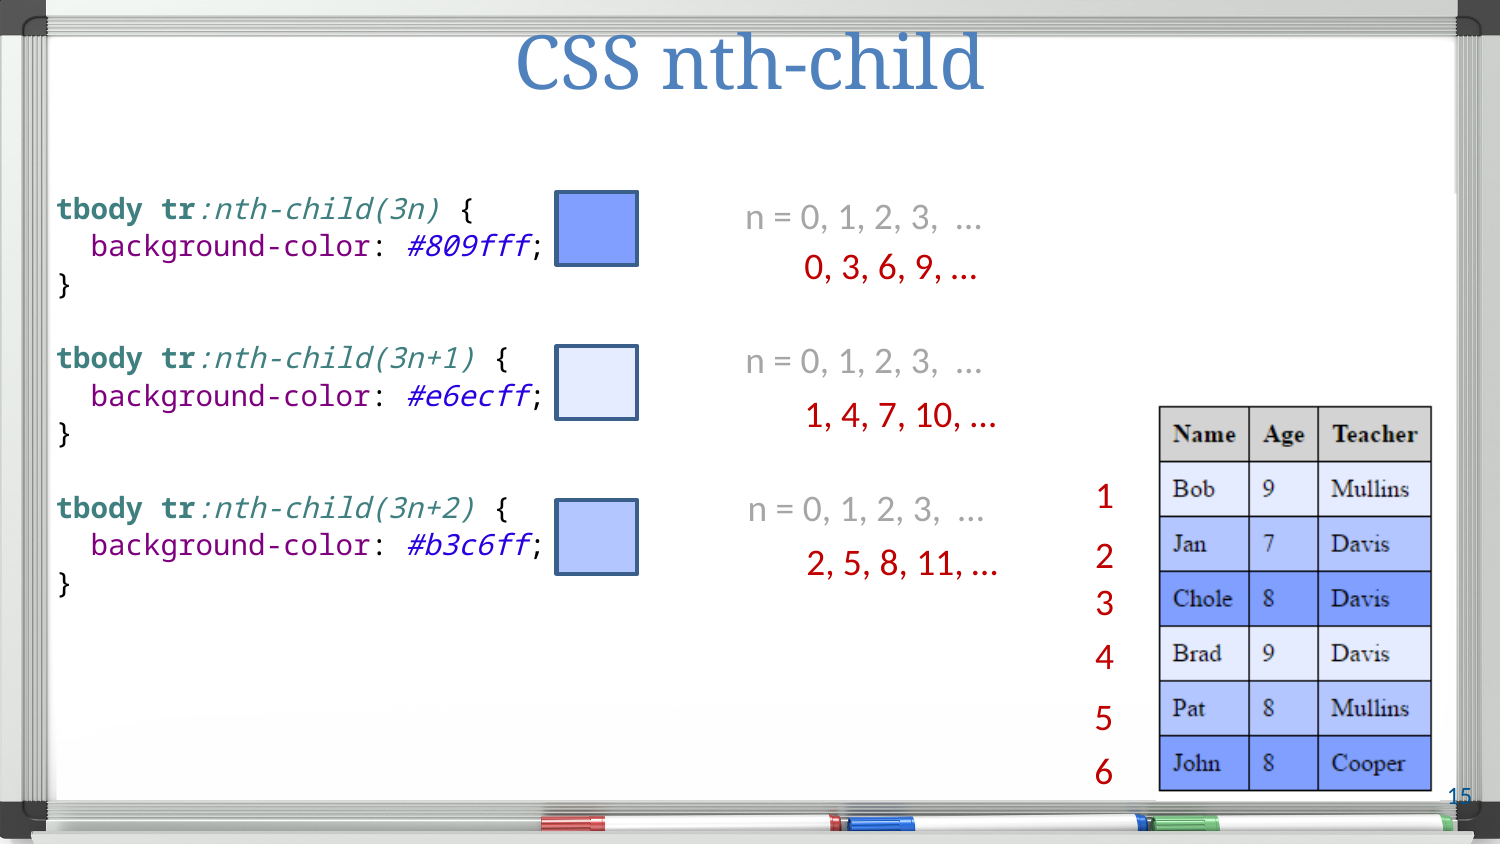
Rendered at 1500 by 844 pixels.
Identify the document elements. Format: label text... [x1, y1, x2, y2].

text_box 1 [1080, 463, 1151, 524]
text_box tbody tr:nth-child(3n) { background-color: #809fff; } tbody tr:nth-child(3n+1) { background-color: #e6ecff; } tbody tr:nth-child(3n+2) { background-color: #b3c6ff; } [40, 153, 791, 607]
text_box n = 0, 1, 2, 3, … [791, 328, 1019, 389]
text_box 1, 4, 7, 10, … [791, 382, 1048, 443]
title CSS nth-child [12, 9, 1488, 110]
text_box n = 0, 1, 2, 3, … [791, 184, 1018, 245]
text_box 6 [1079, 739, 1151, 800]
text_box [554, 498, 639, 576]
text_box 2 [1080, 524, 1151, 570]
text_box 5 [1079, 685, 1151, 739]
text_box n = 0, 1, 2, 3, … [732, 476, 1021, 537]
text_box 0, 3, 6, 9, … [791, 234, 1048, 295]
text_box [554, 190, 639, 267]
text_box 4 [1080, 631, 1151, 685]
text_box 3 [1080, 570, 1151, 631]
slide_number 15 [1387, 771, 1488, 817]
text_box 2, 5, 8, 11, … [791, 530, 1050, 591]
picture [0, 0, 1500, 844]
text_box [554, 344, 639, 421]
